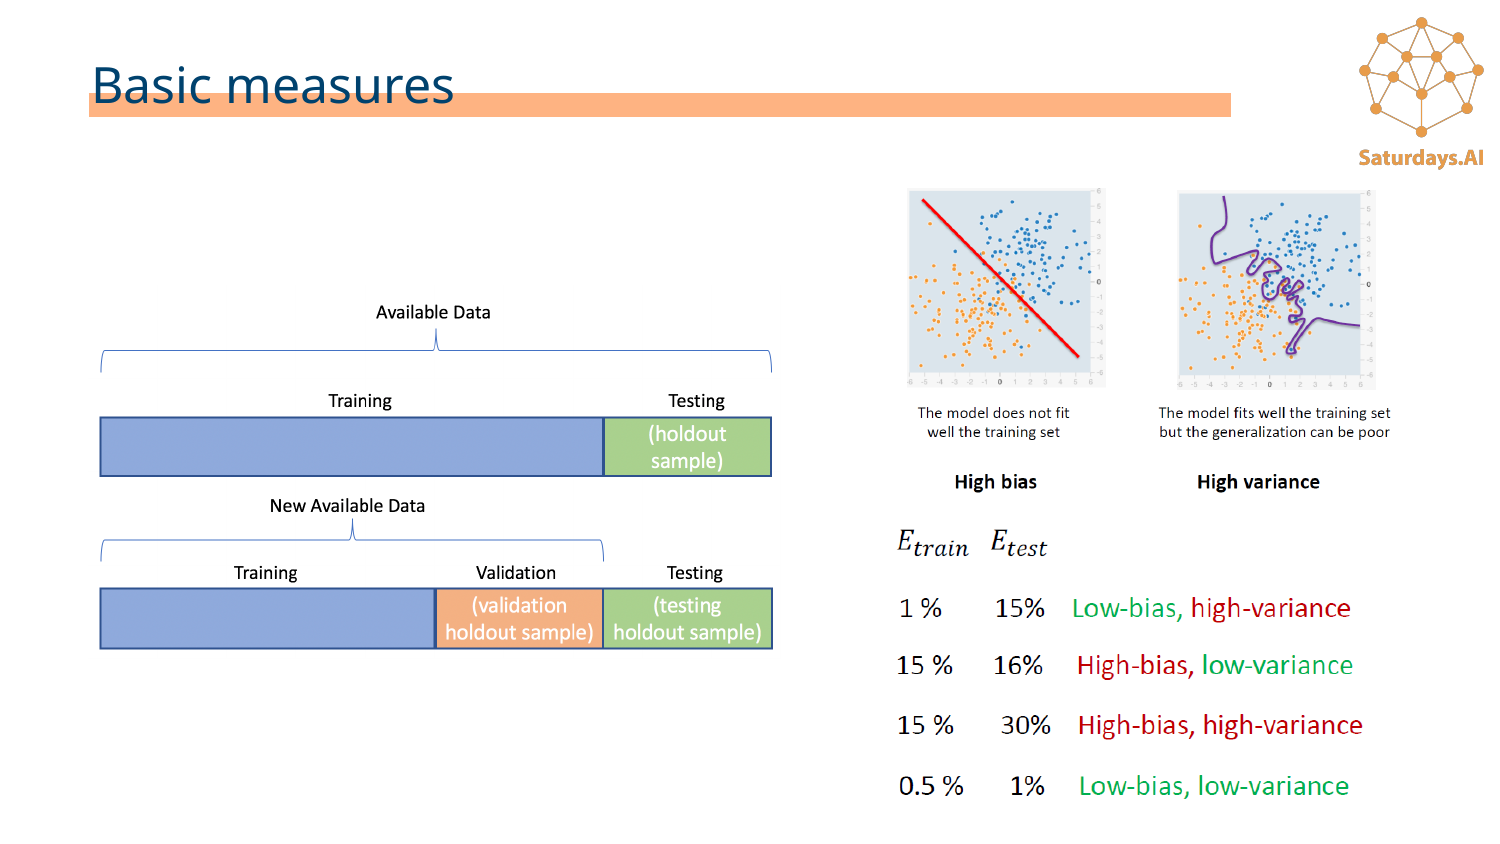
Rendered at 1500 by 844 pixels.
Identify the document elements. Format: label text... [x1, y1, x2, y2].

picture [88, 285, 781, 659]
picture [900, 181, 1415, 503]
text_box Basic measures [88, 50, 1205, 104]
picture [1345, 5, 1495, 177]
picture [885, 520, 1387, 813]
